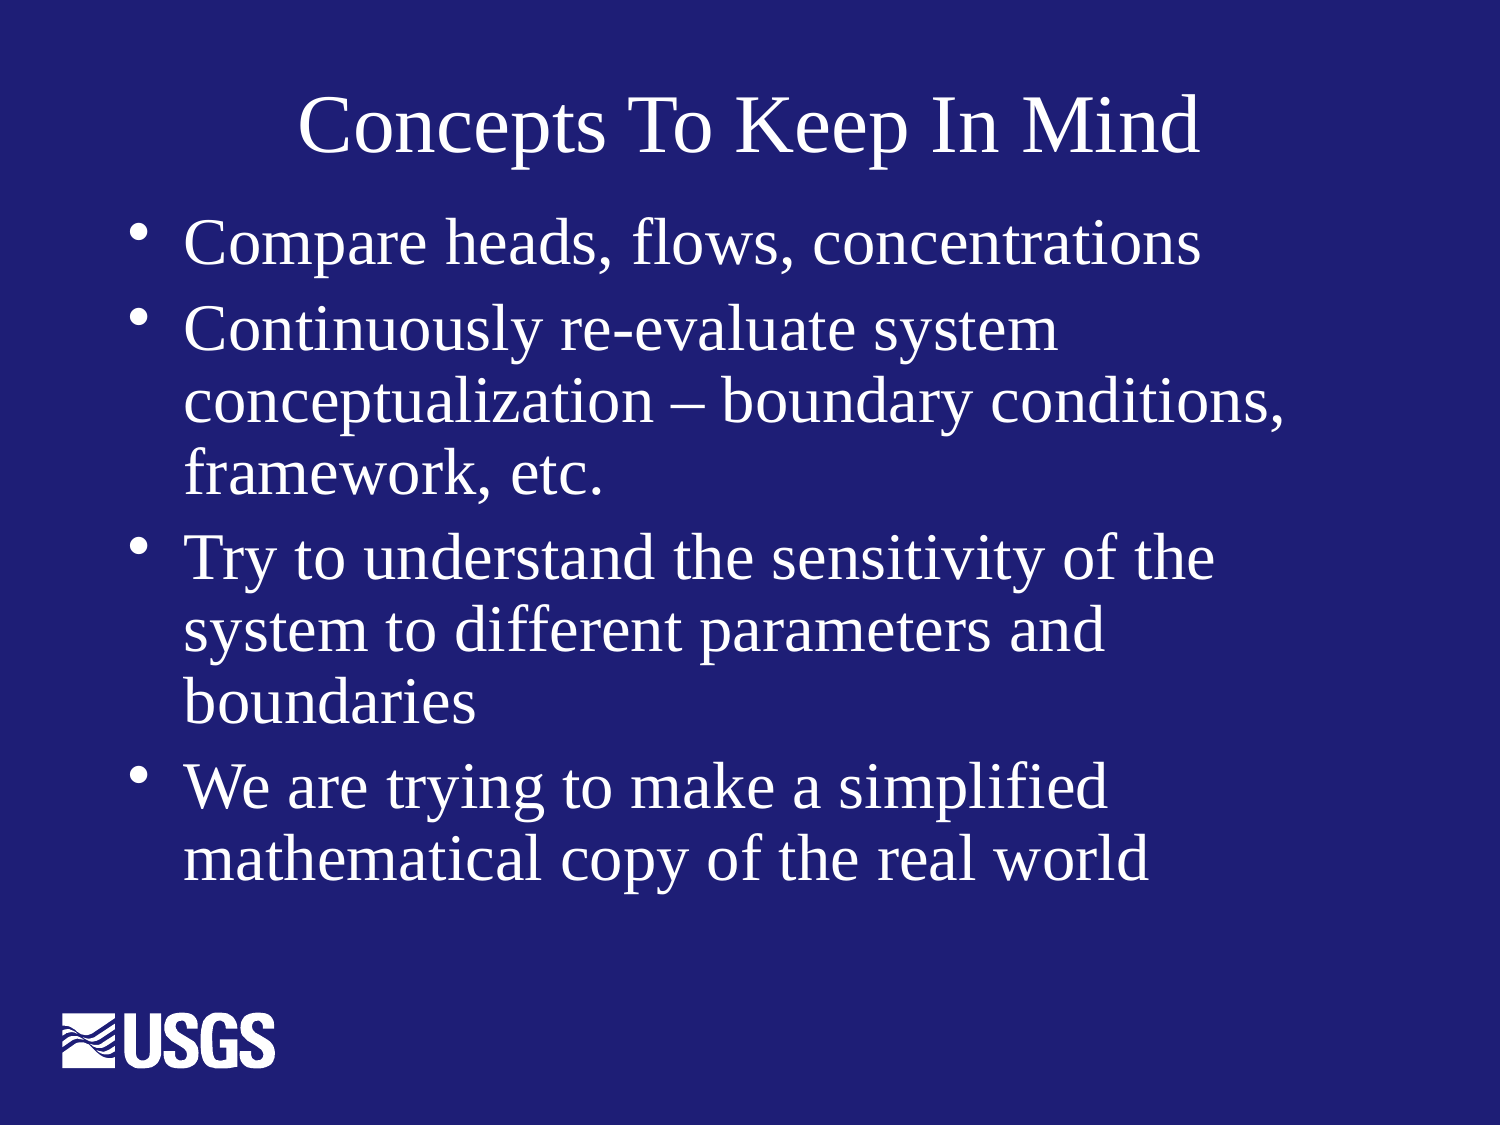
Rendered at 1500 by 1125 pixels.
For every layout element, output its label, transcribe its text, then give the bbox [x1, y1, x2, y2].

title Concepts To Keep In Mind [112, 24, 1388, 200]
list Compare heads, flows, concentrations Continuously re-evaluate system conceptualization – boundary conditions, framework, etc. Try to understand the sensitivity of the system to different parameters and boundaries We are trying to make a simplified mathematical copy of the real world [112, 200, 1388, 875]
